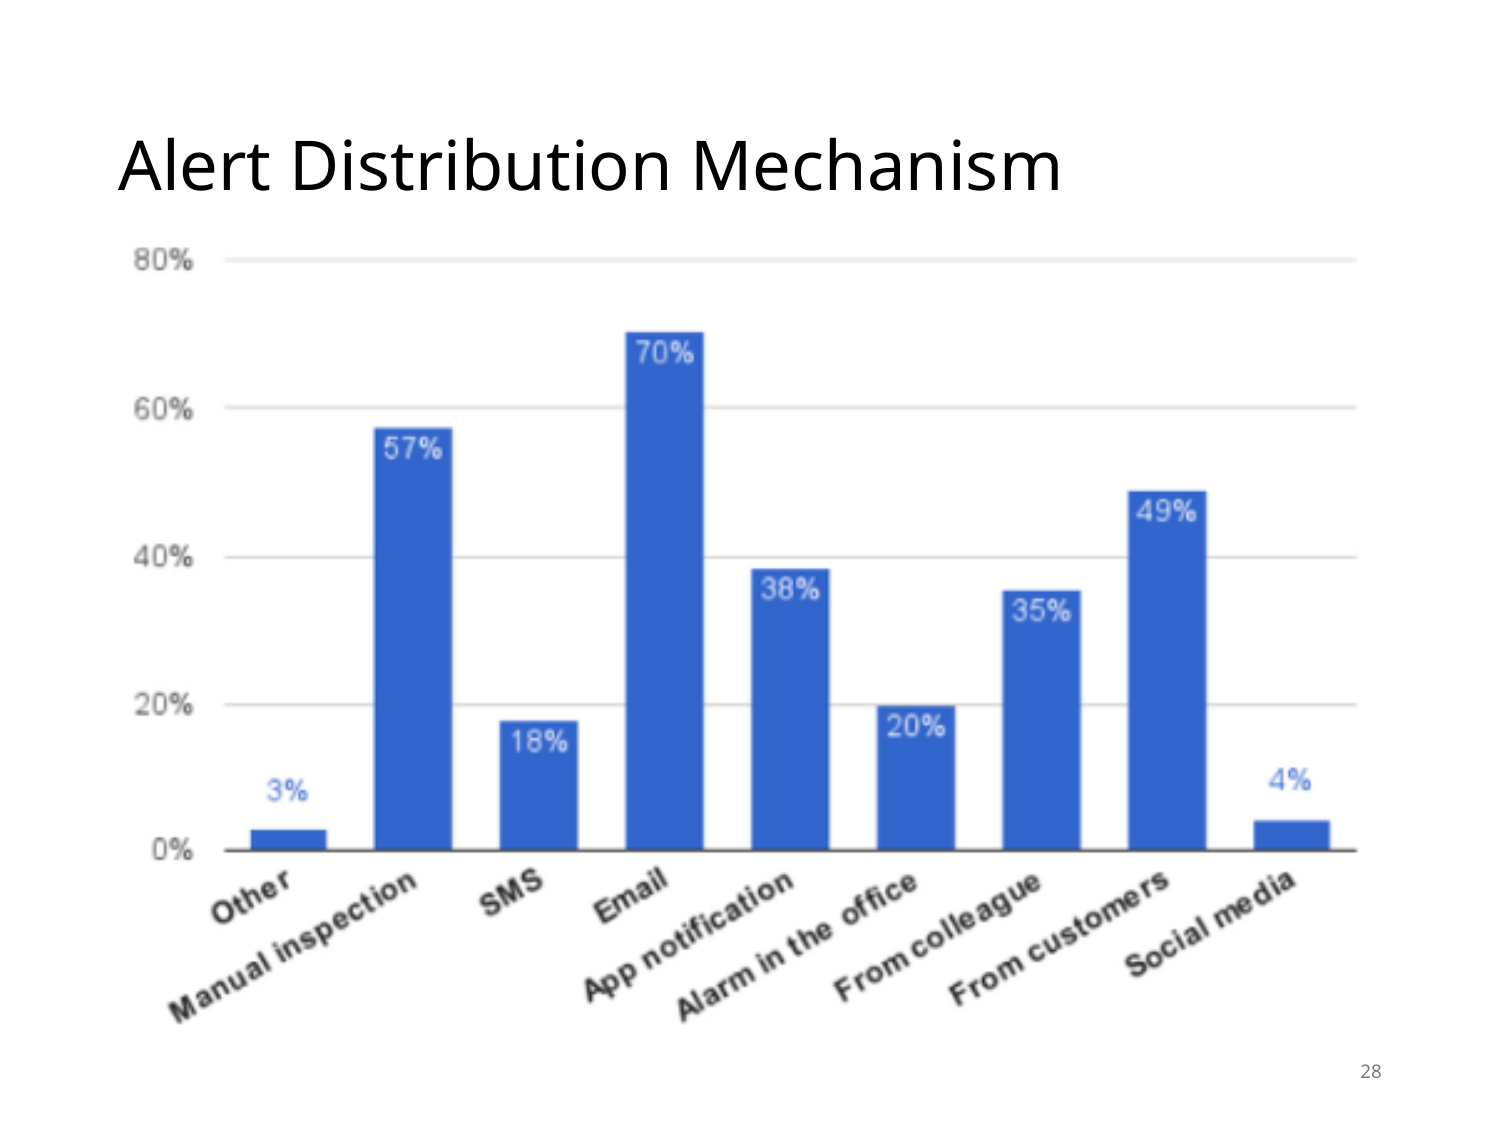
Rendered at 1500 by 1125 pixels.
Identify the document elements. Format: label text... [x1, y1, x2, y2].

title Alert Distribution Mechanism [103, 59, 1397, 278]
slide_number 28 [1059, 1042, 1397, 1103]
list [109, 235, 1372, 1077]
